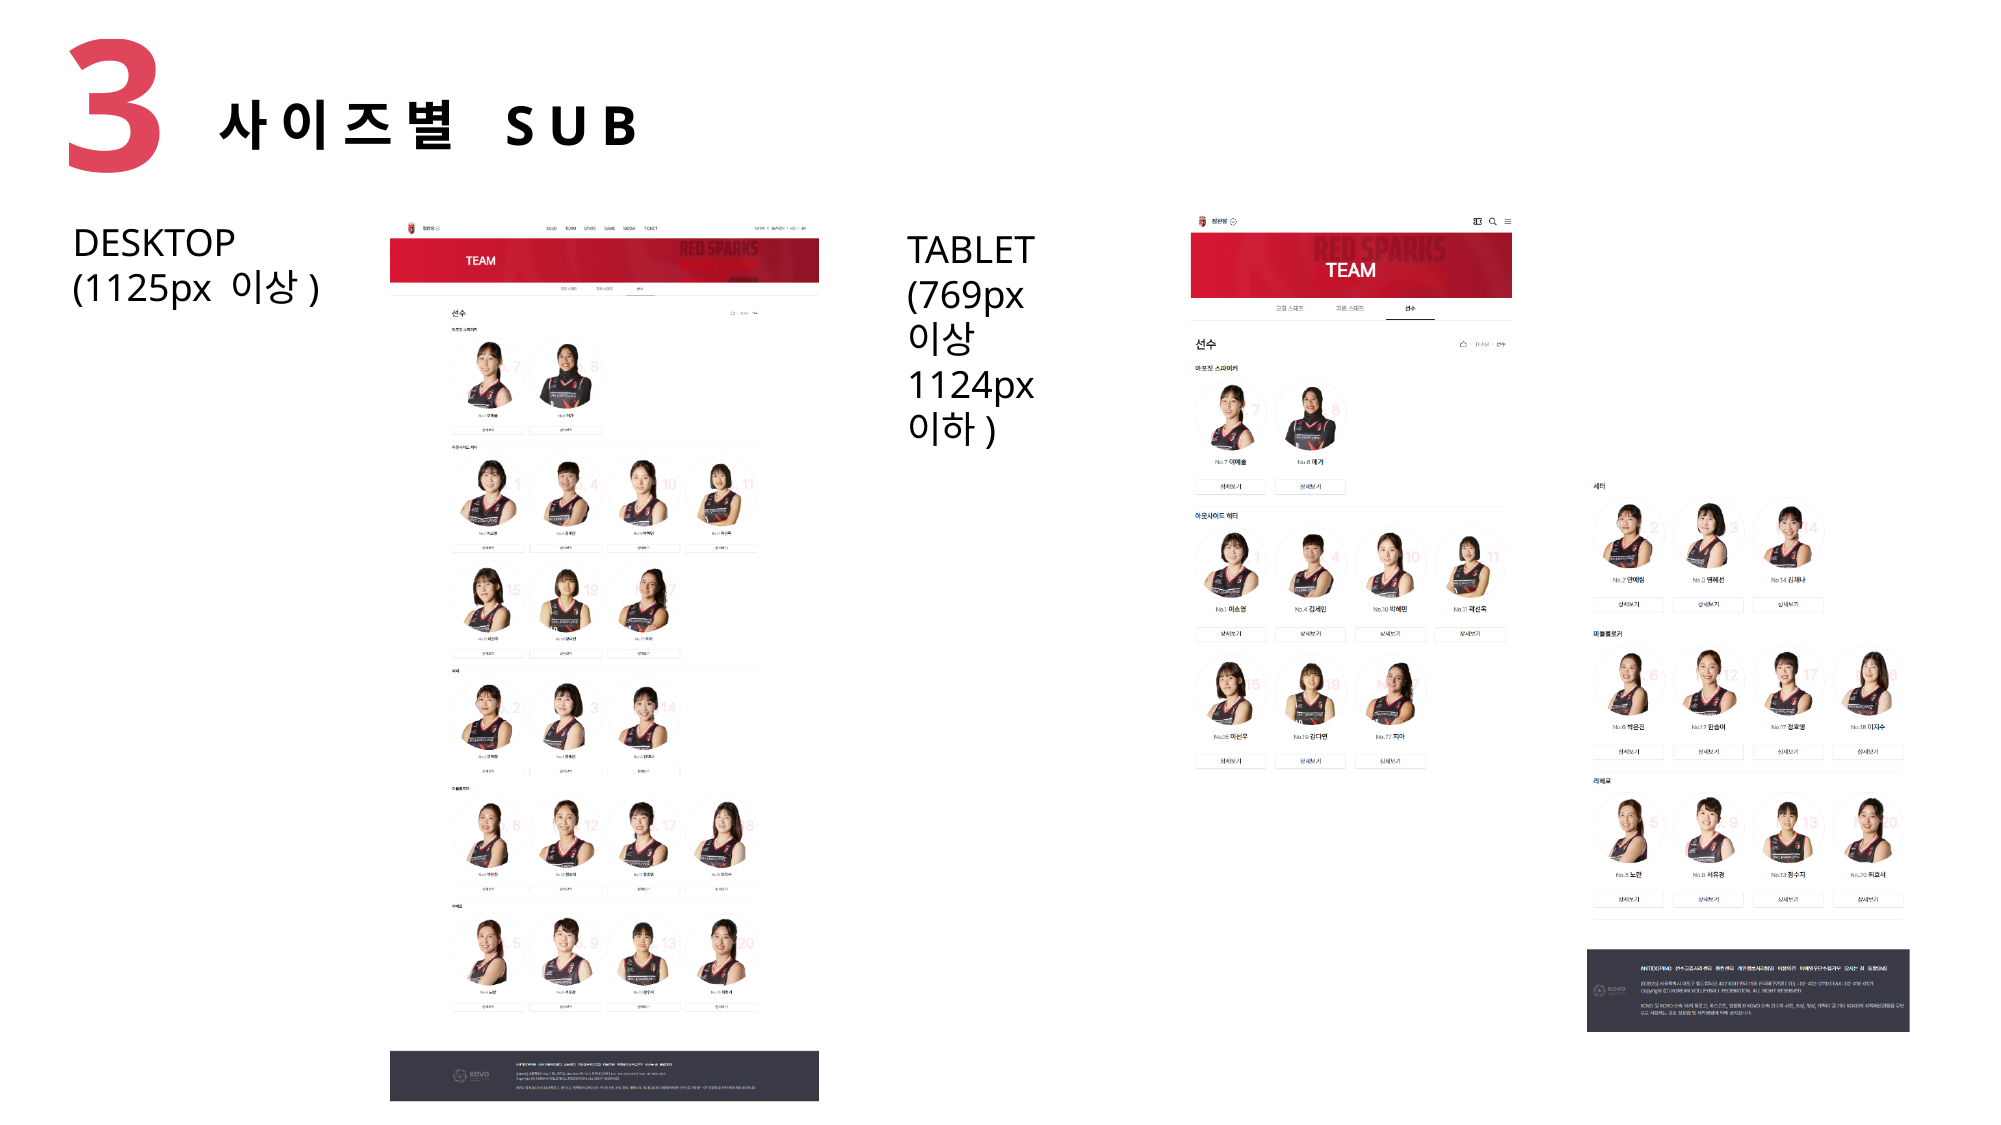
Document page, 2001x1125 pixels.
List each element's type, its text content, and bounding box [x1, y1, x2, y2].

text_box DESKTOP (1125px 이상) [57, 211, 372, 317]
picture [1190, 211, 1513, 776]
text_box TABLET (769px 이상 1124px 이하) [892, 218, 1117, 459]
text_box 사이즈별 SUB [203, 72, 687, 184]
picture [390, 218, 819, 1102]
picture [1585, 470, 1910, 1033]
text_box 3 [47, 0, 242, 216]
